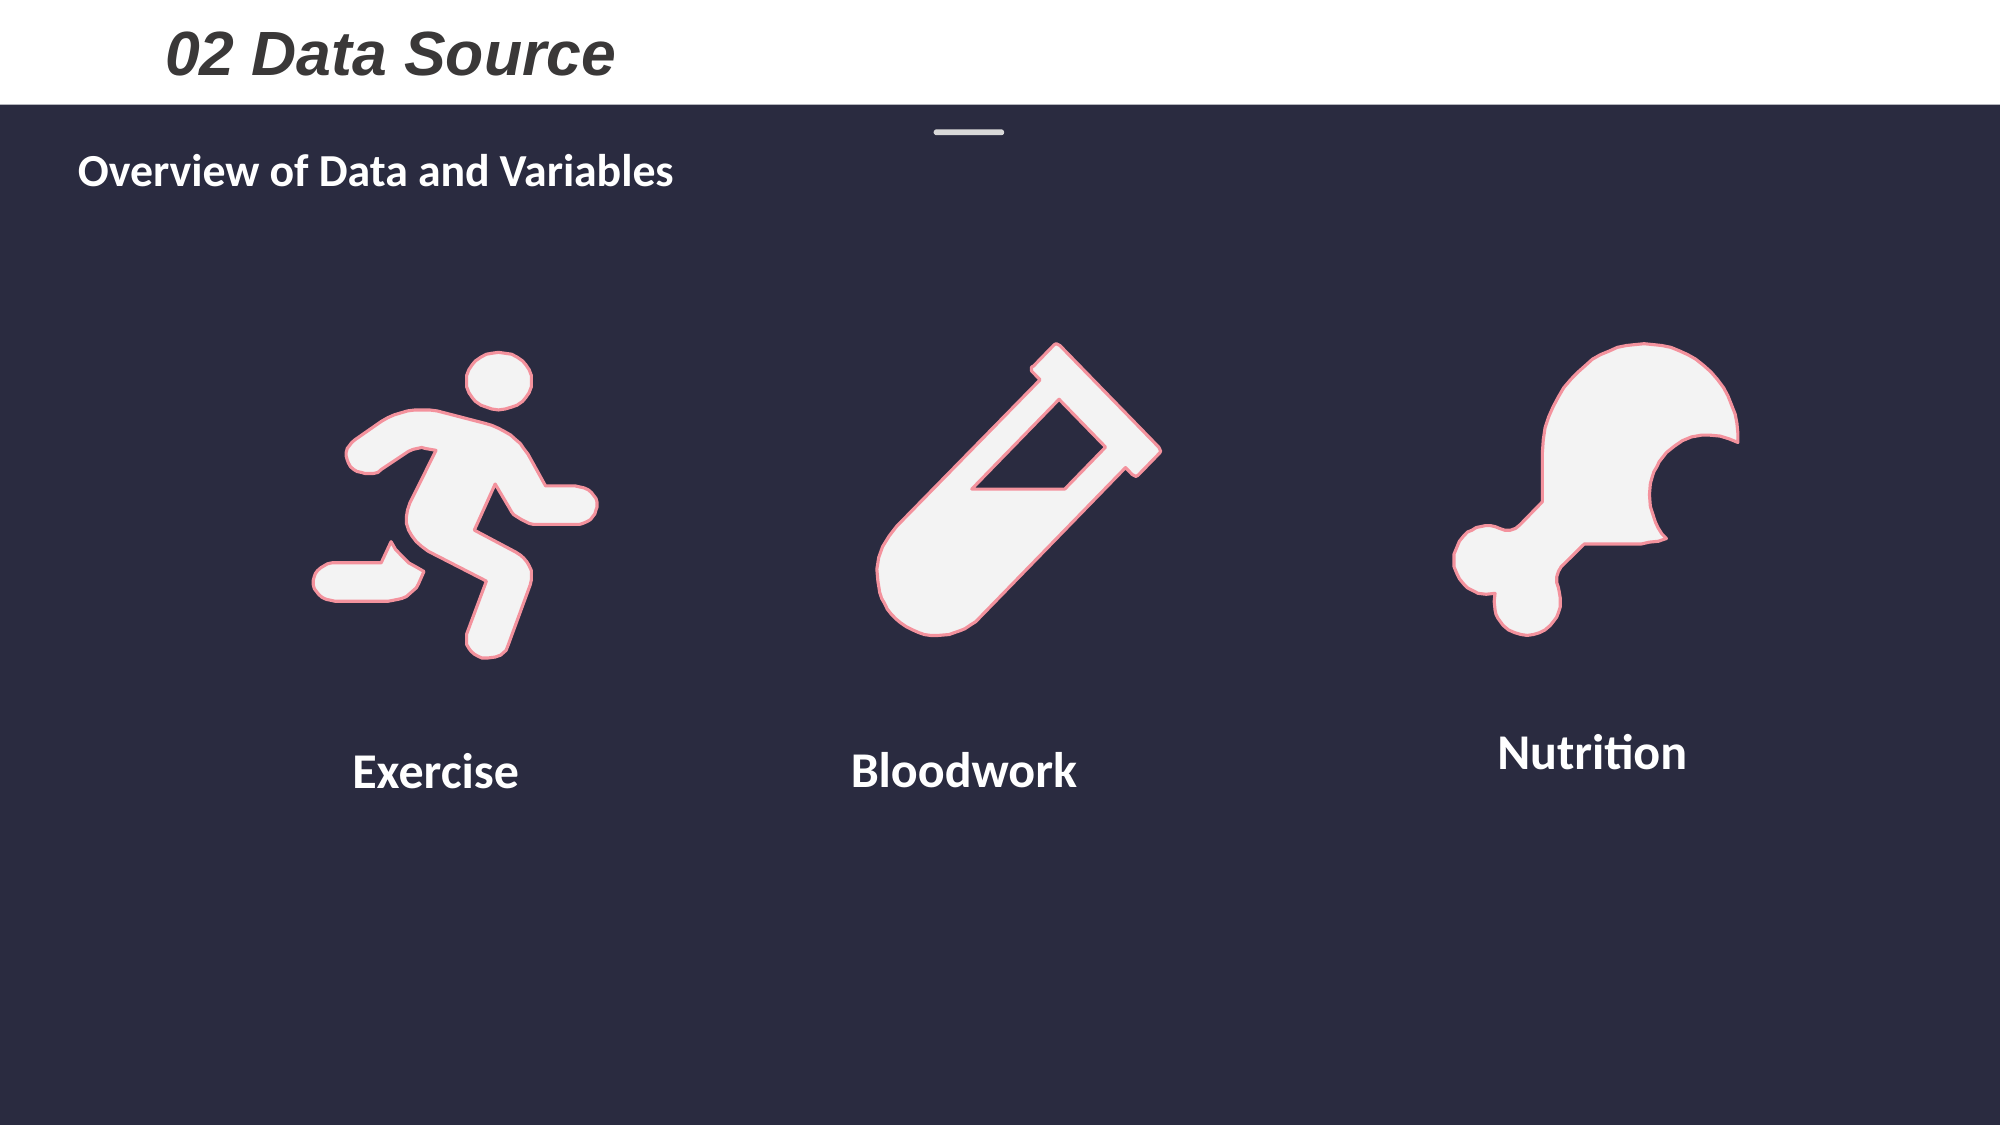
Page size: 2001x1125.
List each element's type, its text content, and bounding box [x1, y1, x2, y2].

text_box [346, 409, 598, 659]
text_box [876, 343, 1161, 636]
text_box Exercise [337, 730, 639, 806]
text_box 02 Data Source [0, 0, 2000, 105]
text_box [466, 352, 532, 410]
text_box [933, 129, 1005, 133]
text_box Bloodwork [835, 729, 1138, 805]
text_box Overview of Data and Variables [63, 133, 1154, 204]
text_box Nutrition [1482, 712, 1784, 787]
text_box [1454, 343, 1738, 636]
text_box [313, 541, 424, 602]
